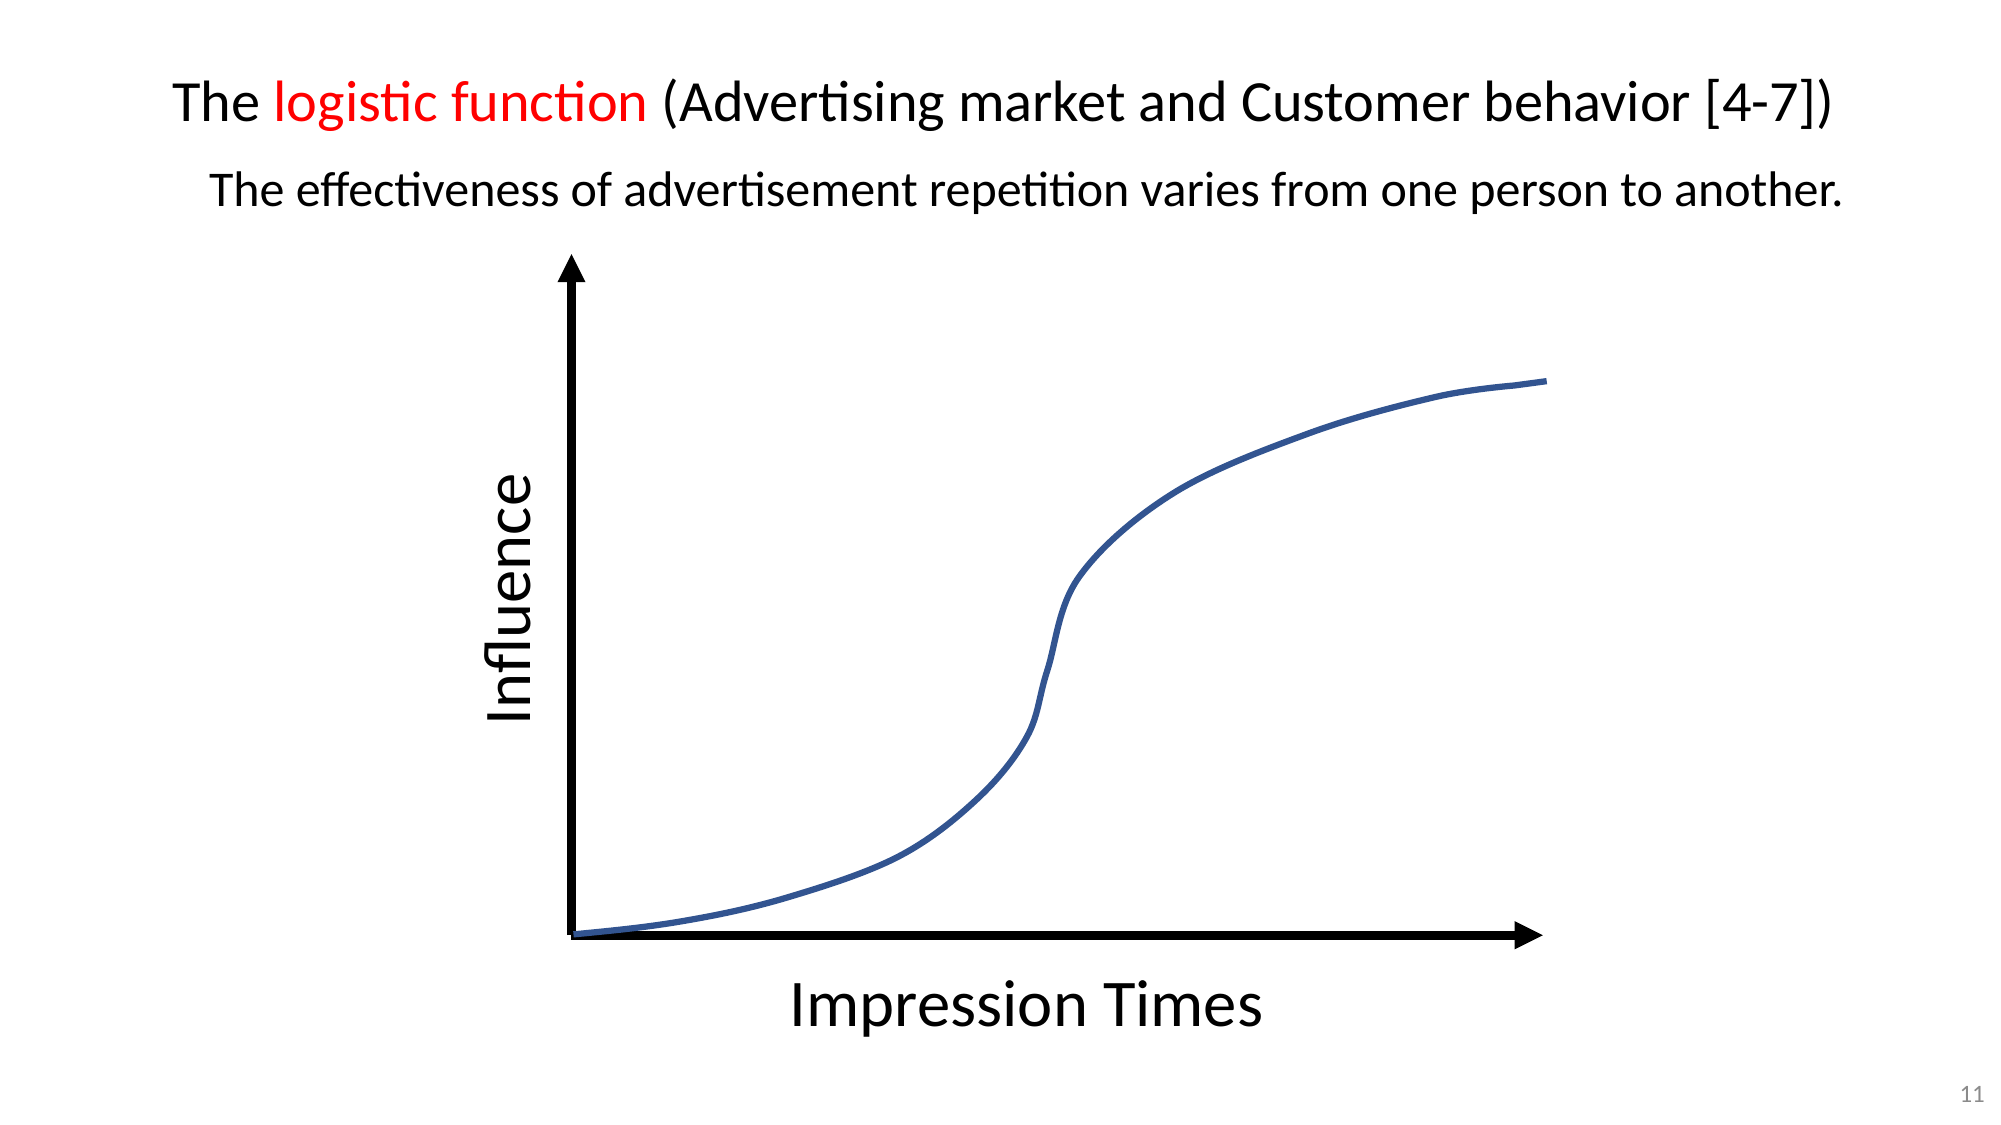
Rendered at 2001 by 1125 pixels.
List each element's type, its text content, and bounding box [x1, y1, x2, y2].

slide_number 11 [1550, 1062, 2000, 1123]
text_box The logistic function (Advertising market and Customer behavior [4-7]) [108, 55, 1899, 141]
text_box The effectiveness of advertisement repetition varies from one person to another. [194, 148, 1860, 224]
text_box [456, 253, 1543, 1049]
